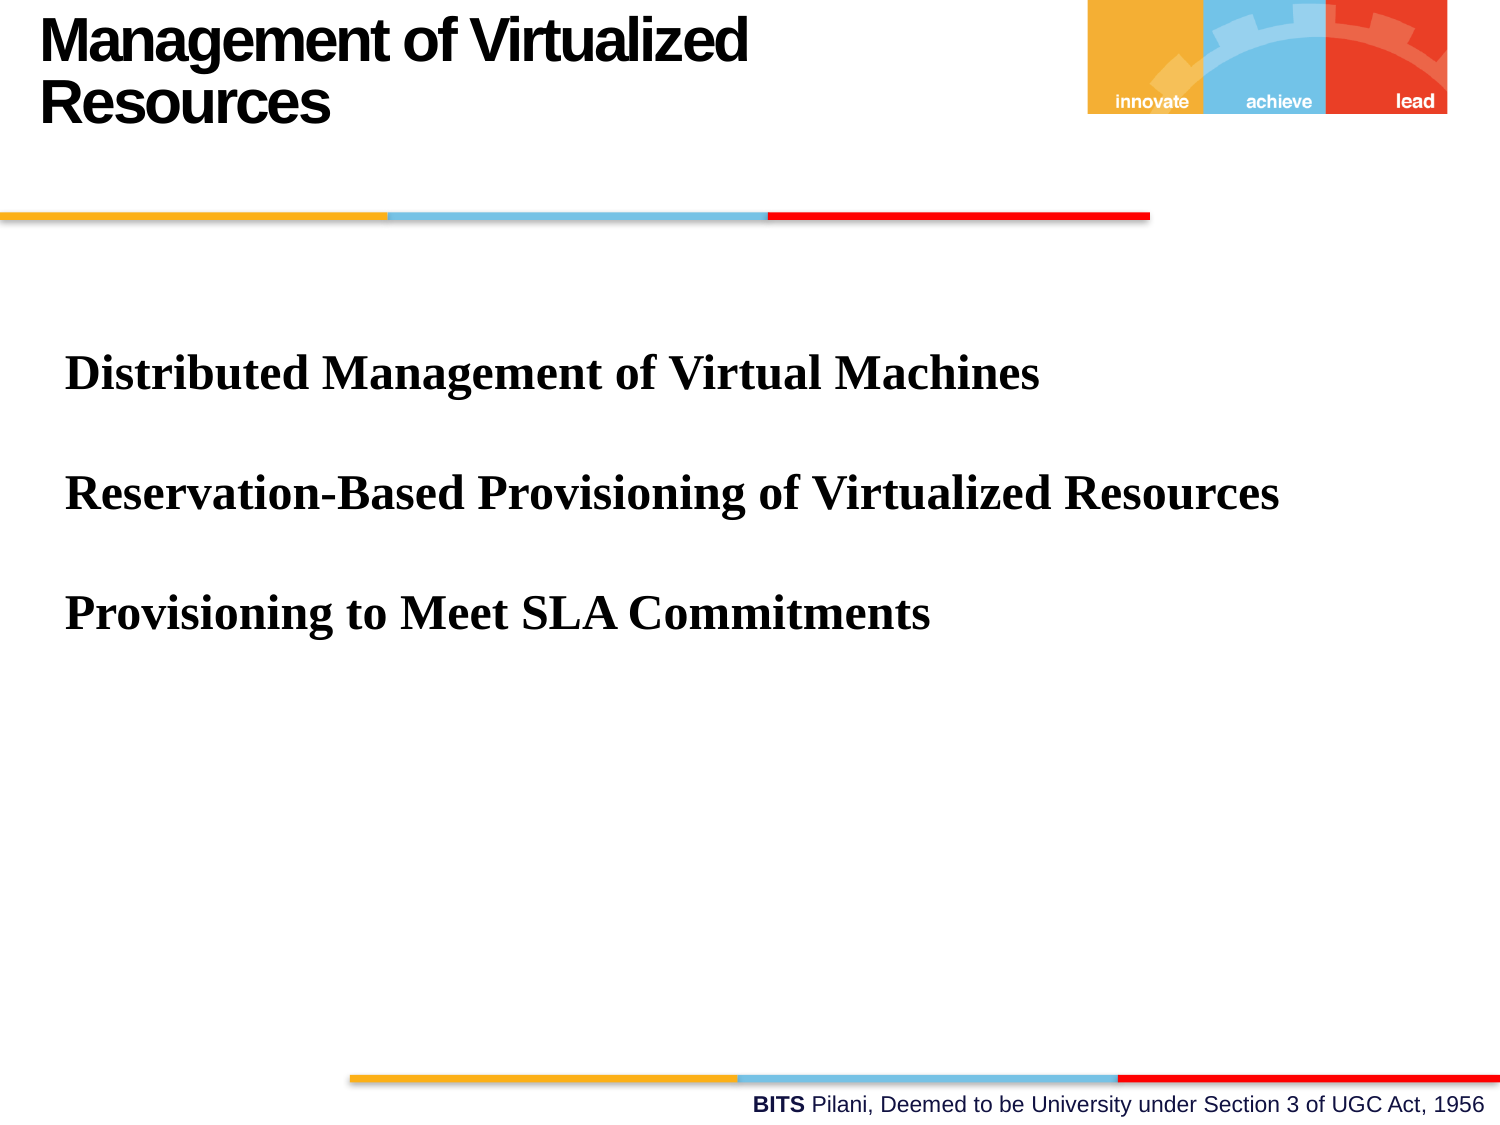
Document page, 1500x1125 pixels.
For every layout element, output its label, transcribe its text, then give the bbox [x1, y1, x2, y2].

picture [1087, 0, 1448, 114]
list Management of Virtualized Resources [24, 3, 1063, 144]
text_box Distributed Management of Virtual Machines Reservation-Based Provisioning of Virtualized Resources Provisioning to Meet SLA Commitments [50, 332, 1430, 647]
